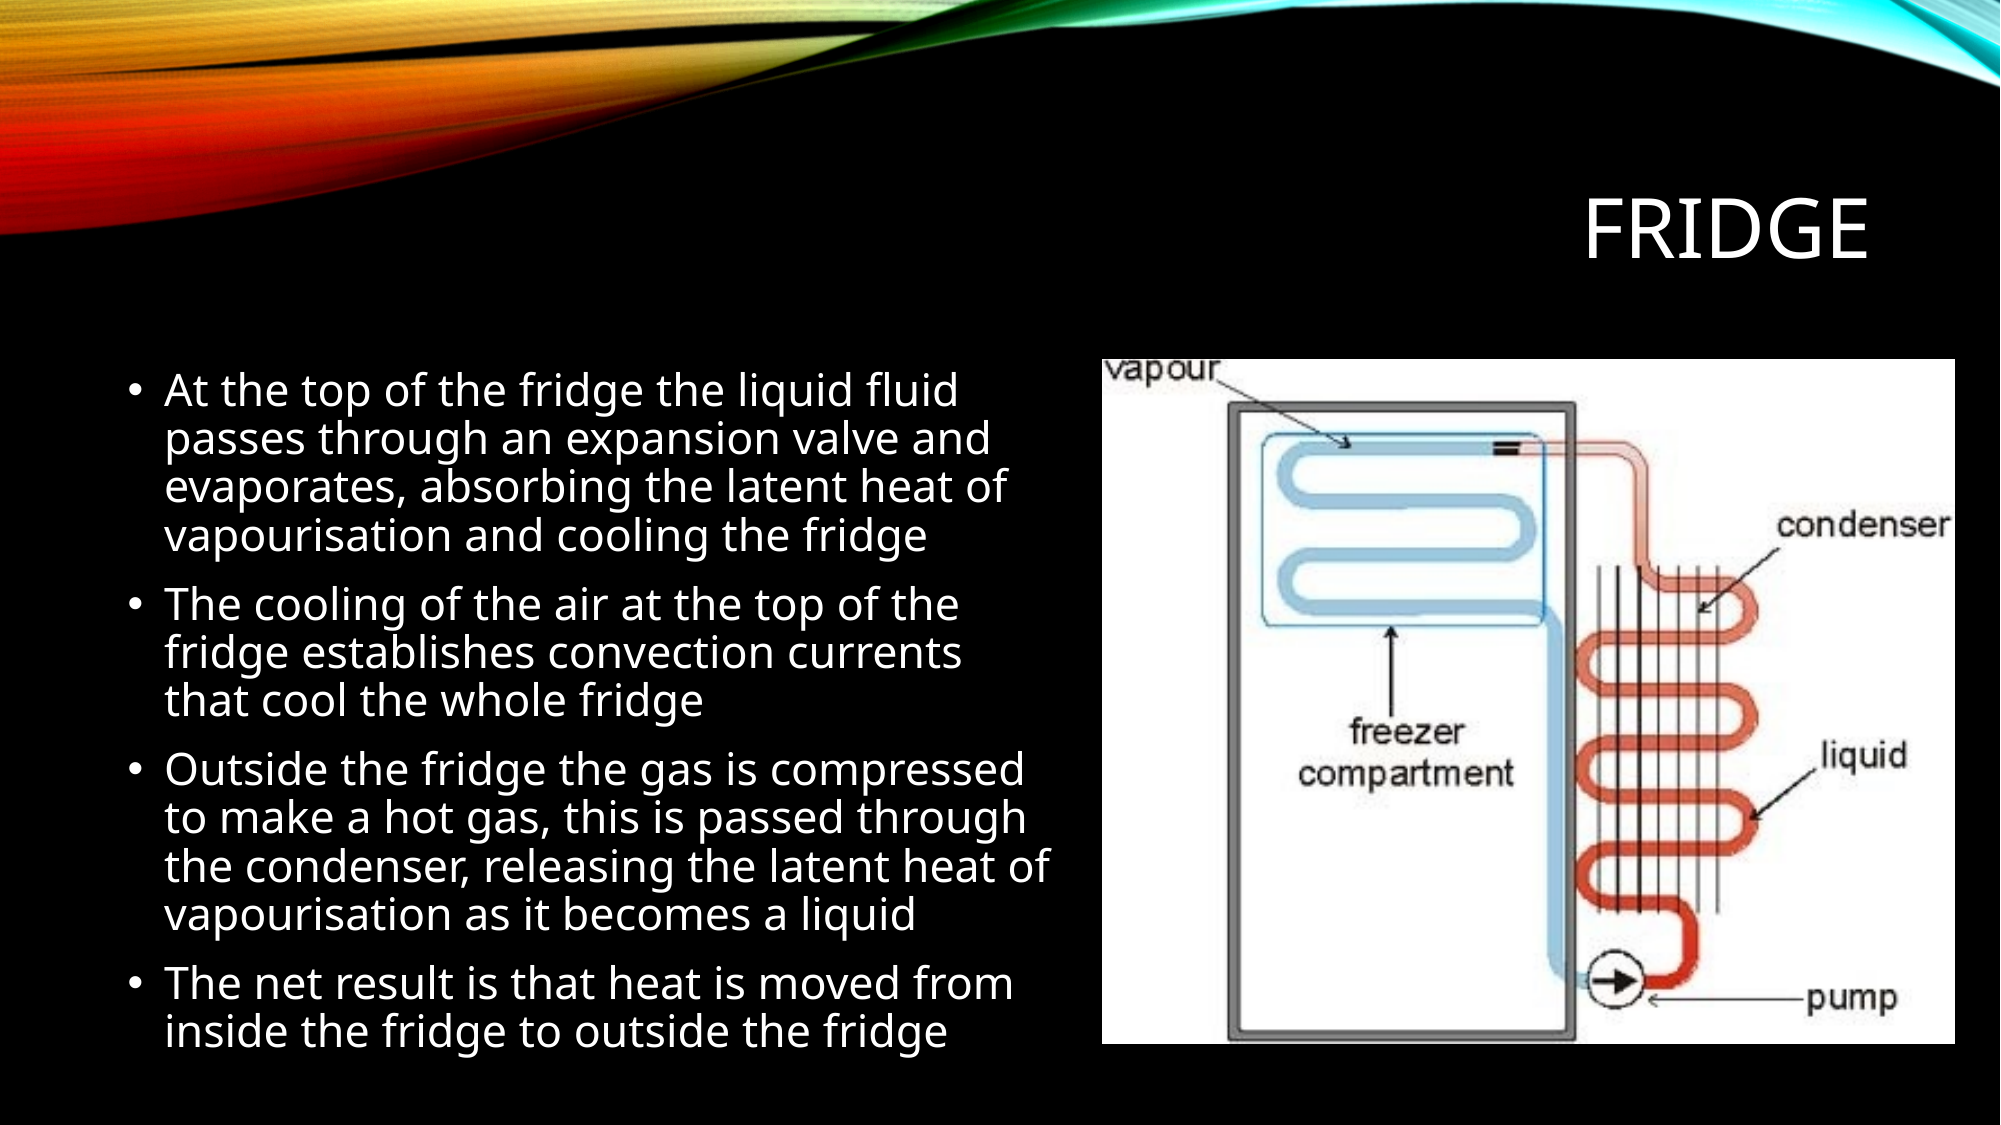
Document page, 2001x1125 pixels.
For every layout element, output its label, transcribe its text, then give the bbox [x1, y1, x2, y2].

picture [1102, 359, 1955, 1044]
title Fridge [474, 125, 1888, 338]
picture [0, 0, 2000, 237]
list At the top of the fridge the liquid fluid passes through an expansion valve and evaporates, absorbing the latent heat of vapourisation and cooling the fridge The cooling of the air at the top of the fridge establishes convection currents that cool the whole fridge Outside the fridge the gas is compressed to make a hot gas, this is passed through the condenser, releasing the latent heat of vapourisation as it becomes a liquid The net result is that heat is moved from inside the fridge to outside the fridge [112, 360, 1076, 1068]
